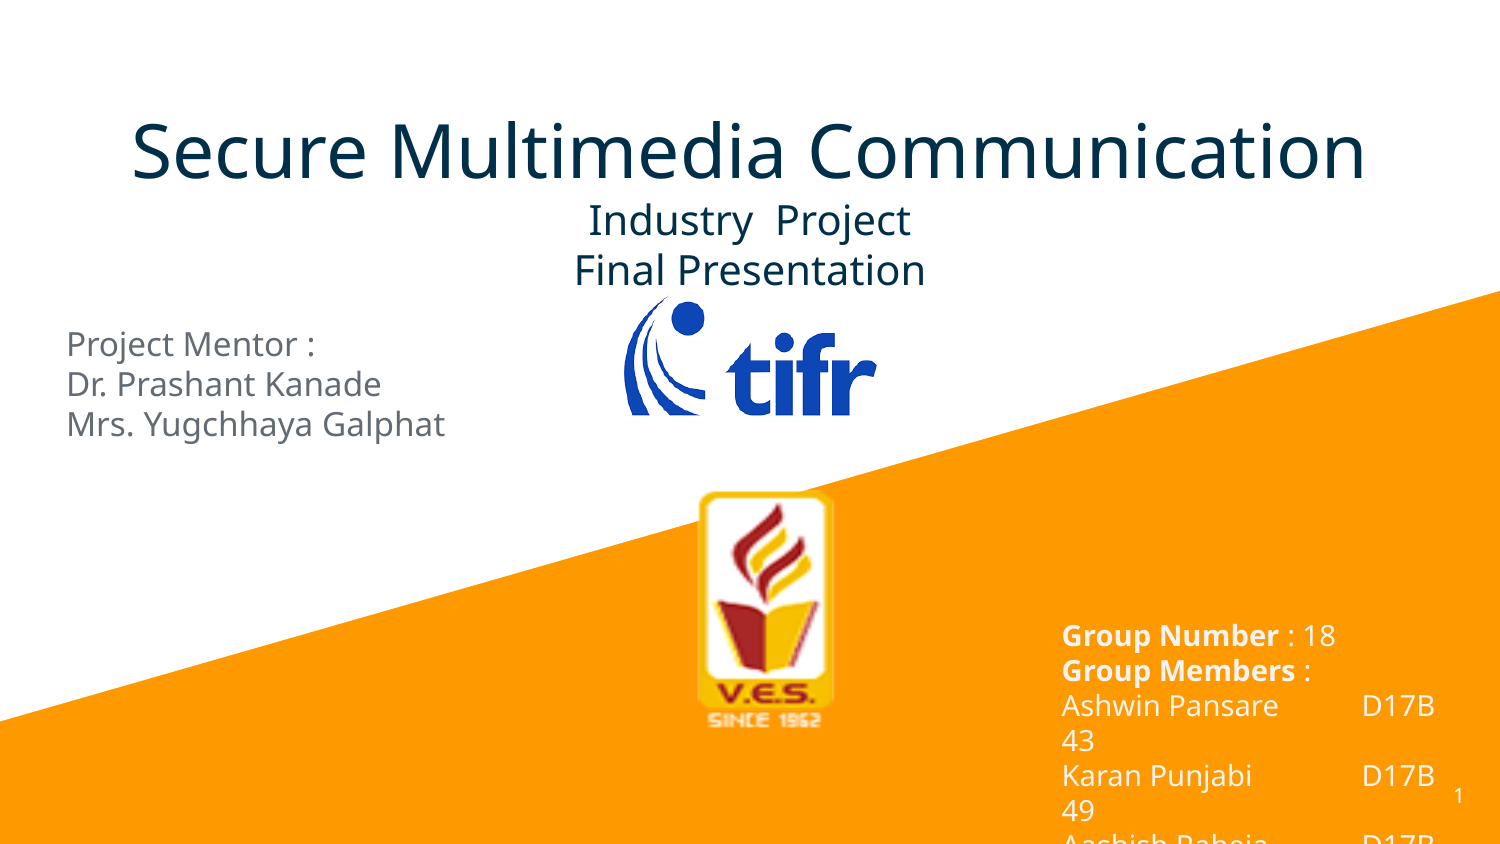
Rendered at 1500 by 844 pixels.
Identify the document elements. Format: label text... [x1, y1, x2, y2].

title Secure Multimedia Communication Industry Project Final Presentation [51, 88, 1449, 299]
subtitle Project Mentor : Dr. Prashant Kanade Mrs. Yugchhaya Galphat [51, 308, 618, 430]
picture [617, 287, 883, 423]
slide_number ‹#› [1389, 764, 1480, 830]
picture [690, 487, 844, 735]
text_box Group Number : 18 Group Members : Ashwin Pansare D17B 43 Karan Punjabi D17B 49 Aashish Raheja D17B 51 Kartikey Verma D17B 65 [1046, 602, 1484, 844]
